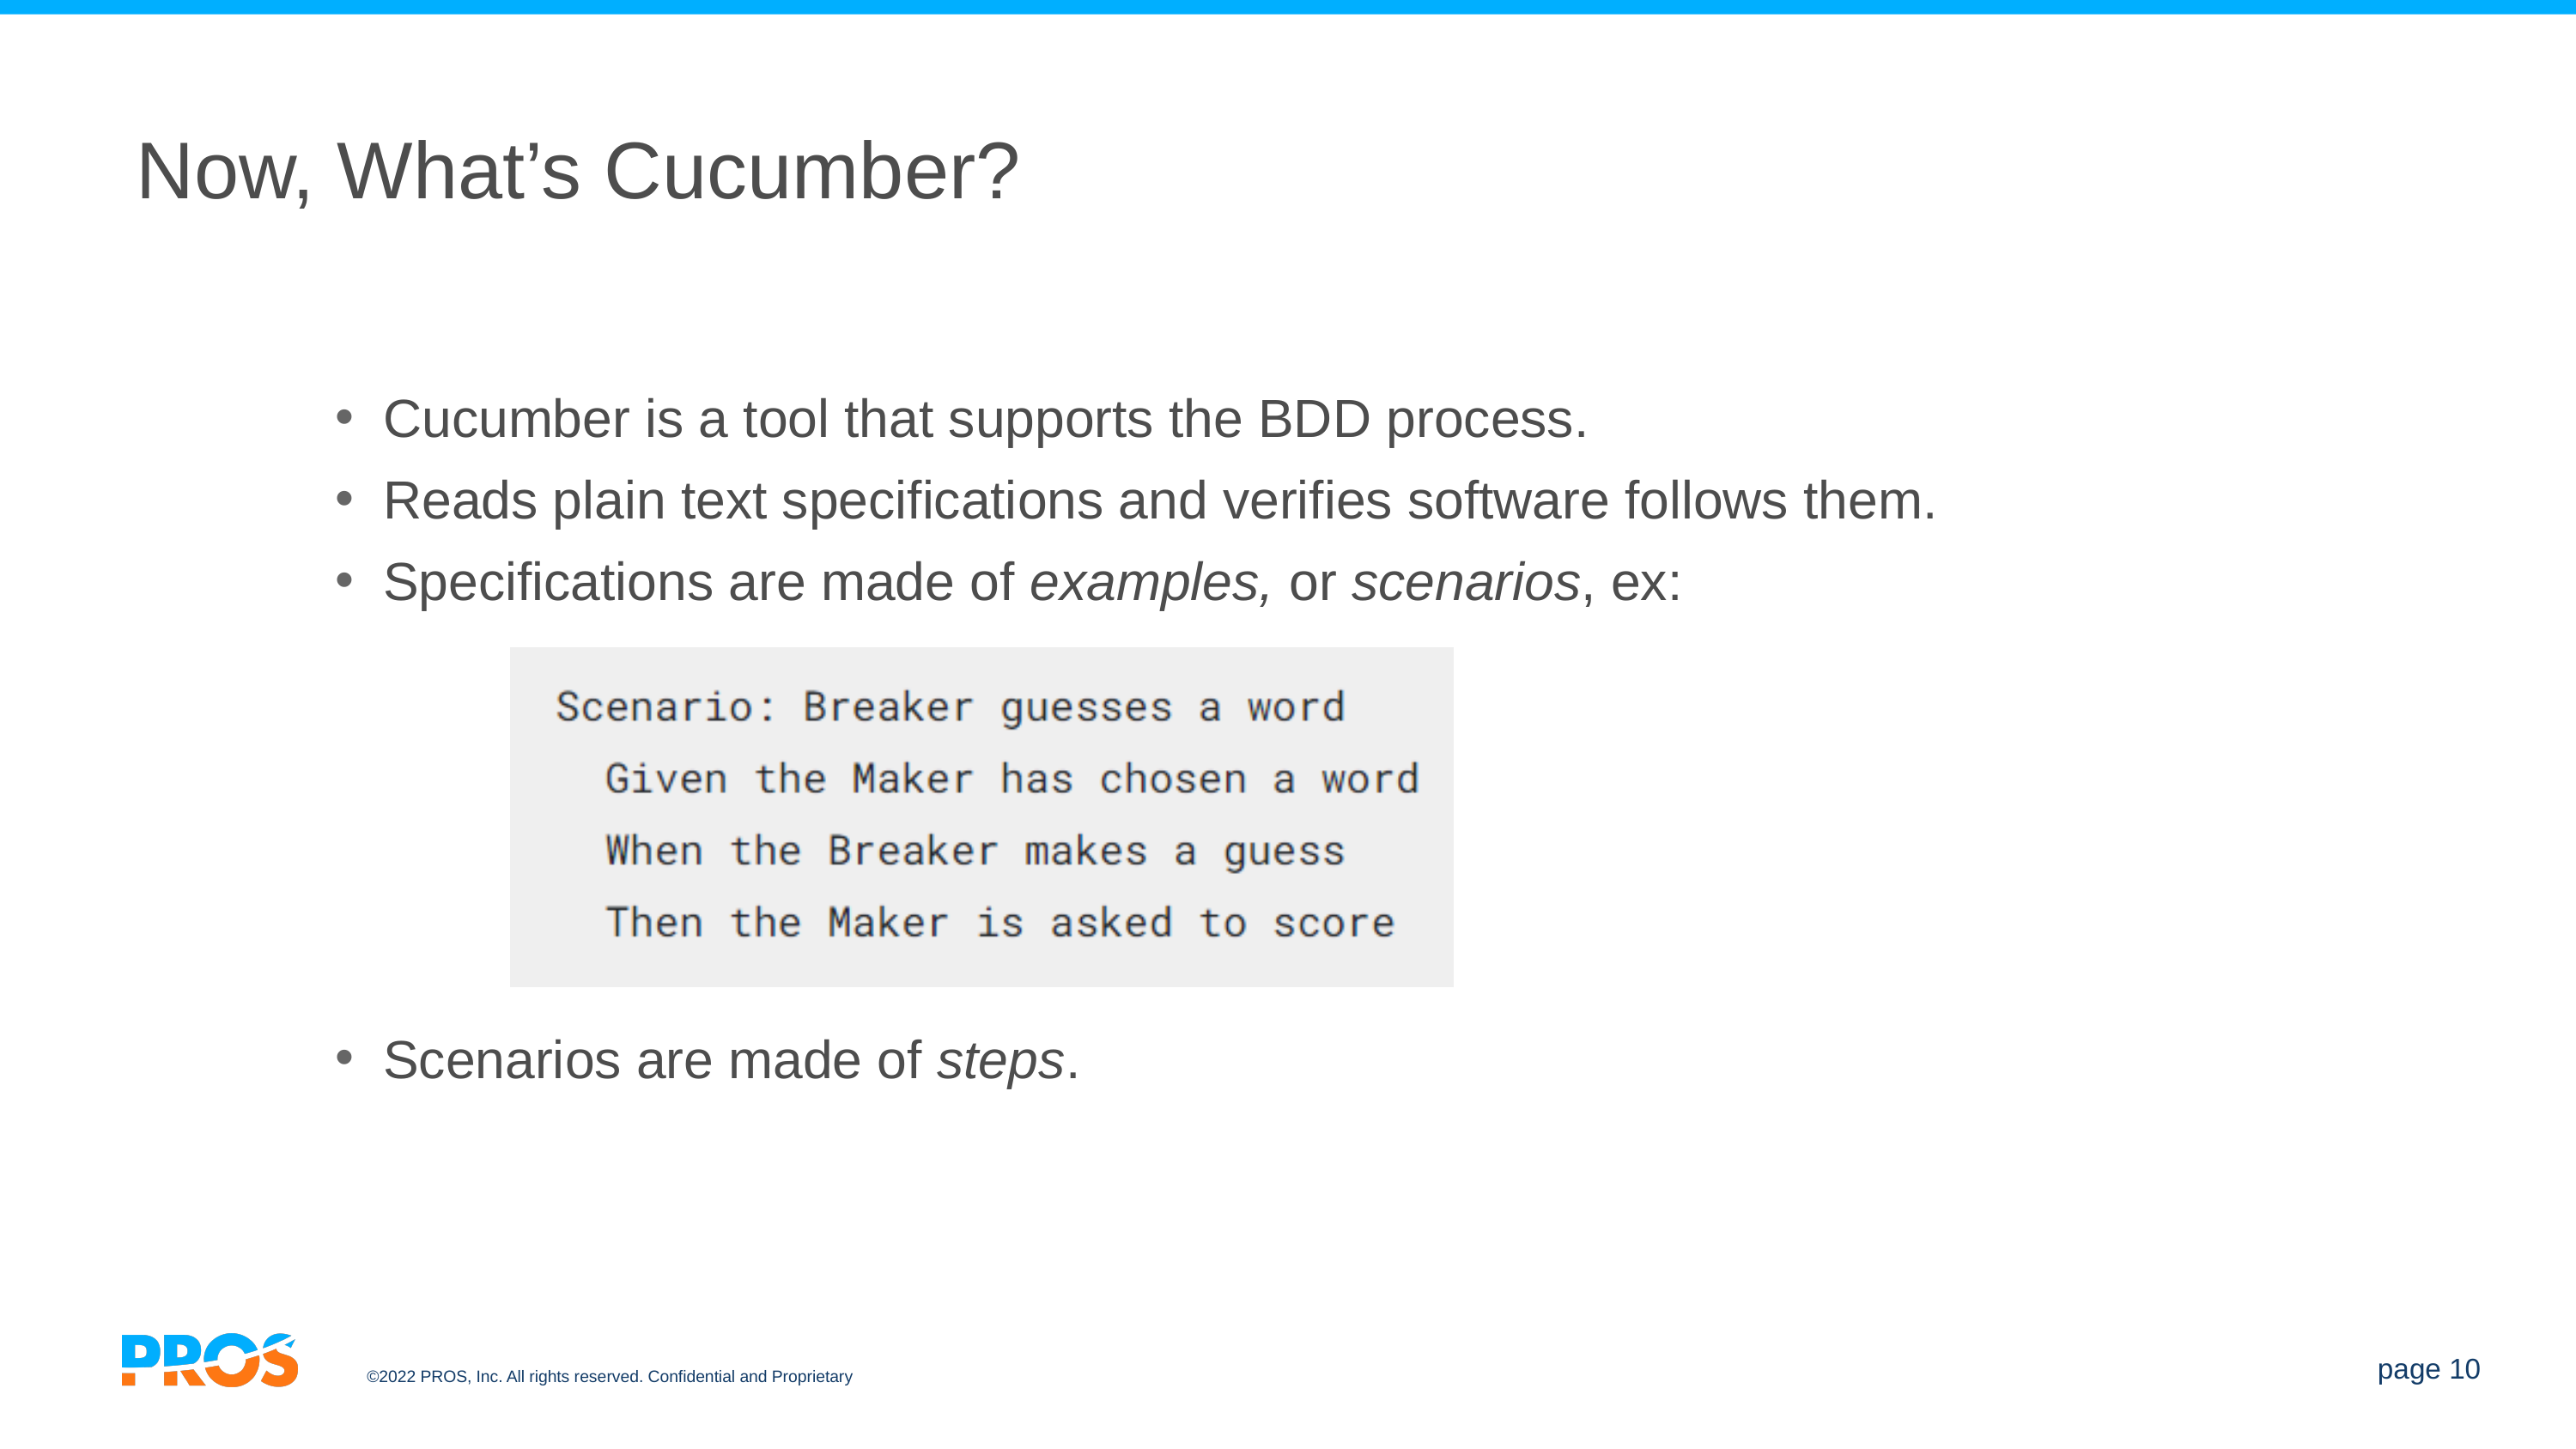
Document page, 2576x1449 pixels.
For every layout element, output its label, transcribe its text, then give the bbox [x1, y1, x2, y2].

picture [122, 1333, 298, 1387]
picture [136, 1345, 146, 1357]
list Cucumber is a tool that supports the BDD process. Reads plain text specifications and verifies software follows them. Specifications are made of examples, or scenarios, ex: Scenarios are made of steps. [322, 371, 2254, 1240]
picture [510, 647, 1454, 988]
title Now, What’s Cucumber? [123, 122, 2469, 224]
